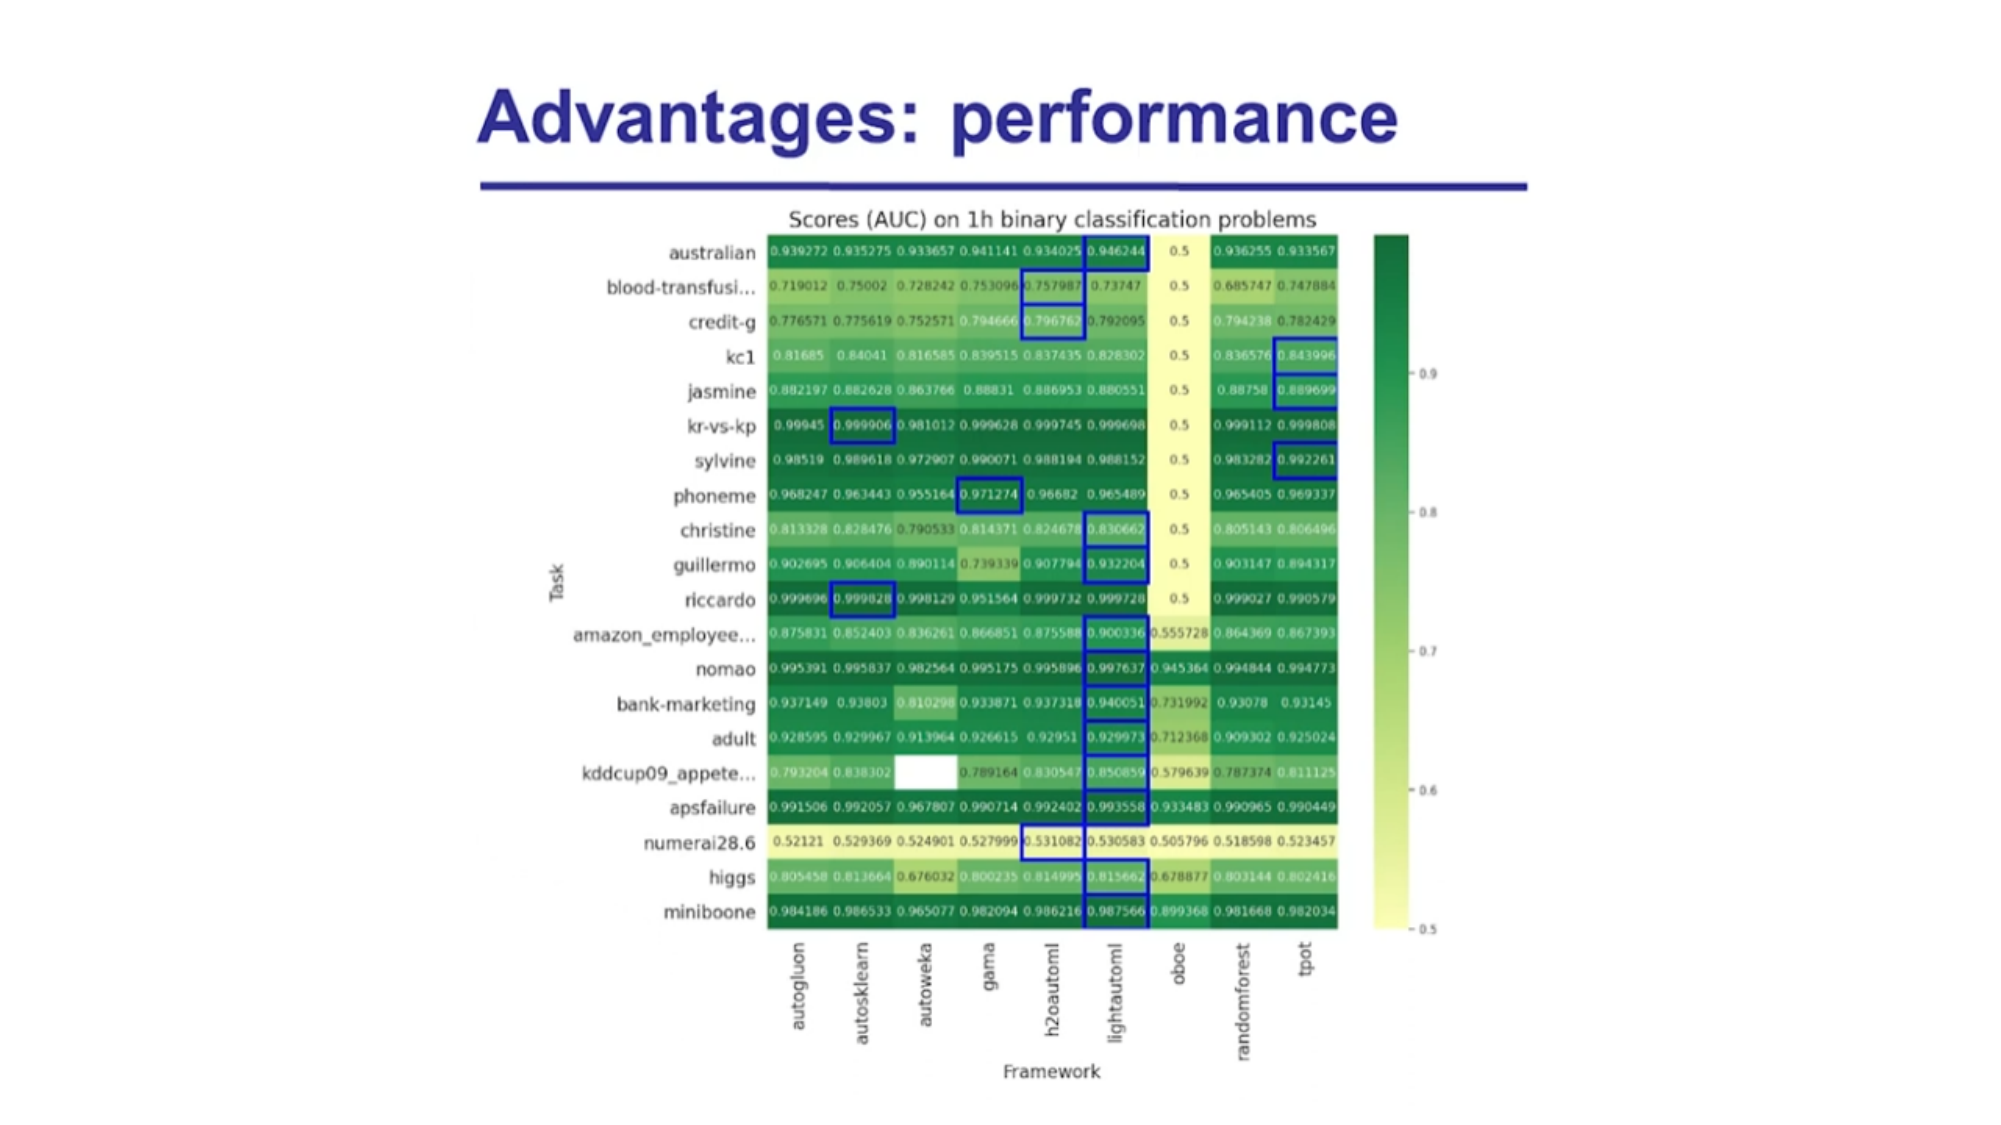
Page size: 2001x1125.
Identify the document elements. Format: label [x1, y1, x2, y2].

picture [456, 46, 1544, 1110]
